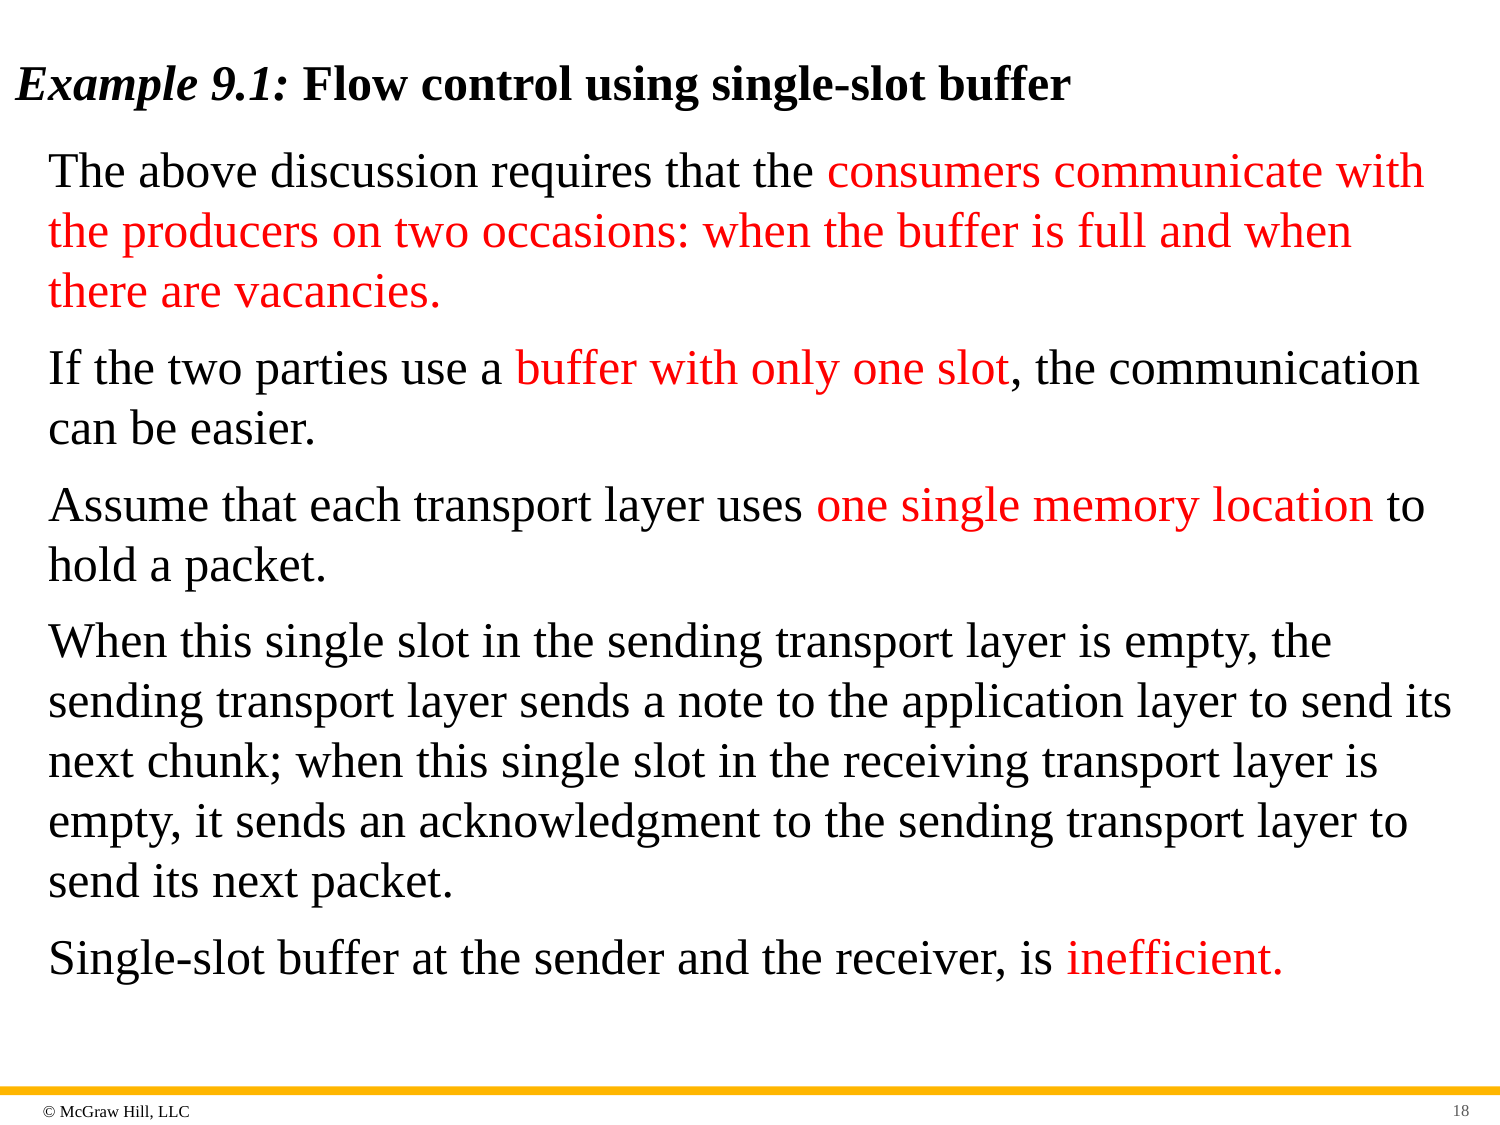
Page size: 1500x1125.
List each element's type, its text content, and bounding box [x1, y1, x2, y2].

slide_number 18 [1418, 1096, 1477, 1123]
title Example 9.1: Flow control using single-slot buffer [0, 25, 1388, 137]
list The above discussion requires that the consumers communicate with the producers on two occasions: when the buffer is full and when there are vacancies. If the two parties use a buffer with only one slot, the communication can be easier. Assume that each transport layer uses one single memory location to hold a packet. When this single slot in the sending transport layer is empty, the sending transport layer sends a note to the application layer to send its next chunk; when this single slot in the receiving transport layer is empty, it sends an acknowledgment to the sending transport layer to send its next packet. Single-slot buffer at the sender and the receiver, is inefficient. [33, 130, 1477, 1060]
